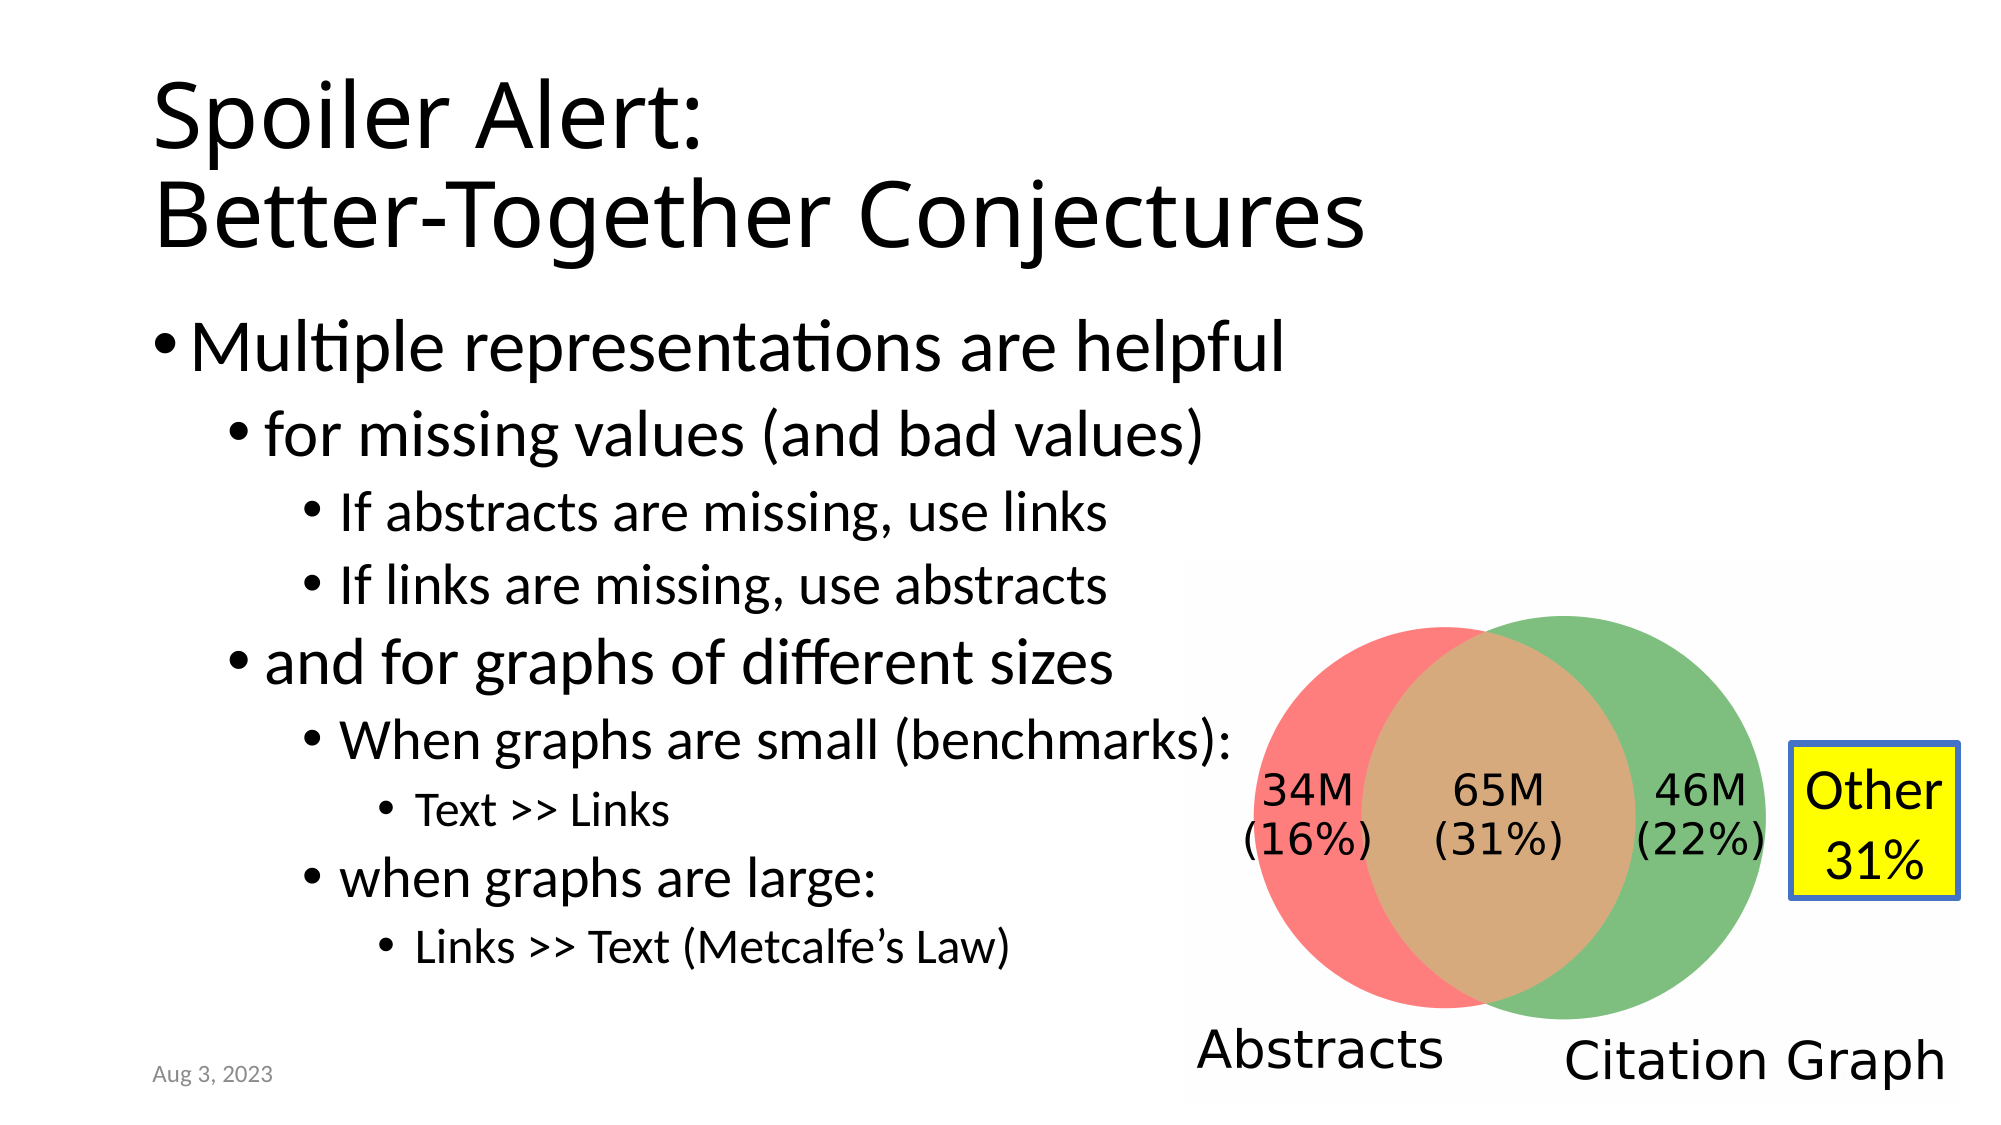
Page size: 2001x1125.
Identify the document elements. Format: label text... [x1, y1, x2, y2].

title Spoiler Alert: Better-Together Conjectures [137, 59, 1863, 278]
picture [1183, 562, 1960, 1103]
list Multiple representations are helpful for missing values (and bad values) If abstracts are missing, use links If links are missing, use abstracts and for graphs of different sizes When graphs are small (benchmarks): Text >> Links when graphs are large: Links >> Text (Metcalfe’s Law) [137, 299, 1863, 1014]
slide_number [137, 1042, 588, 1103]
